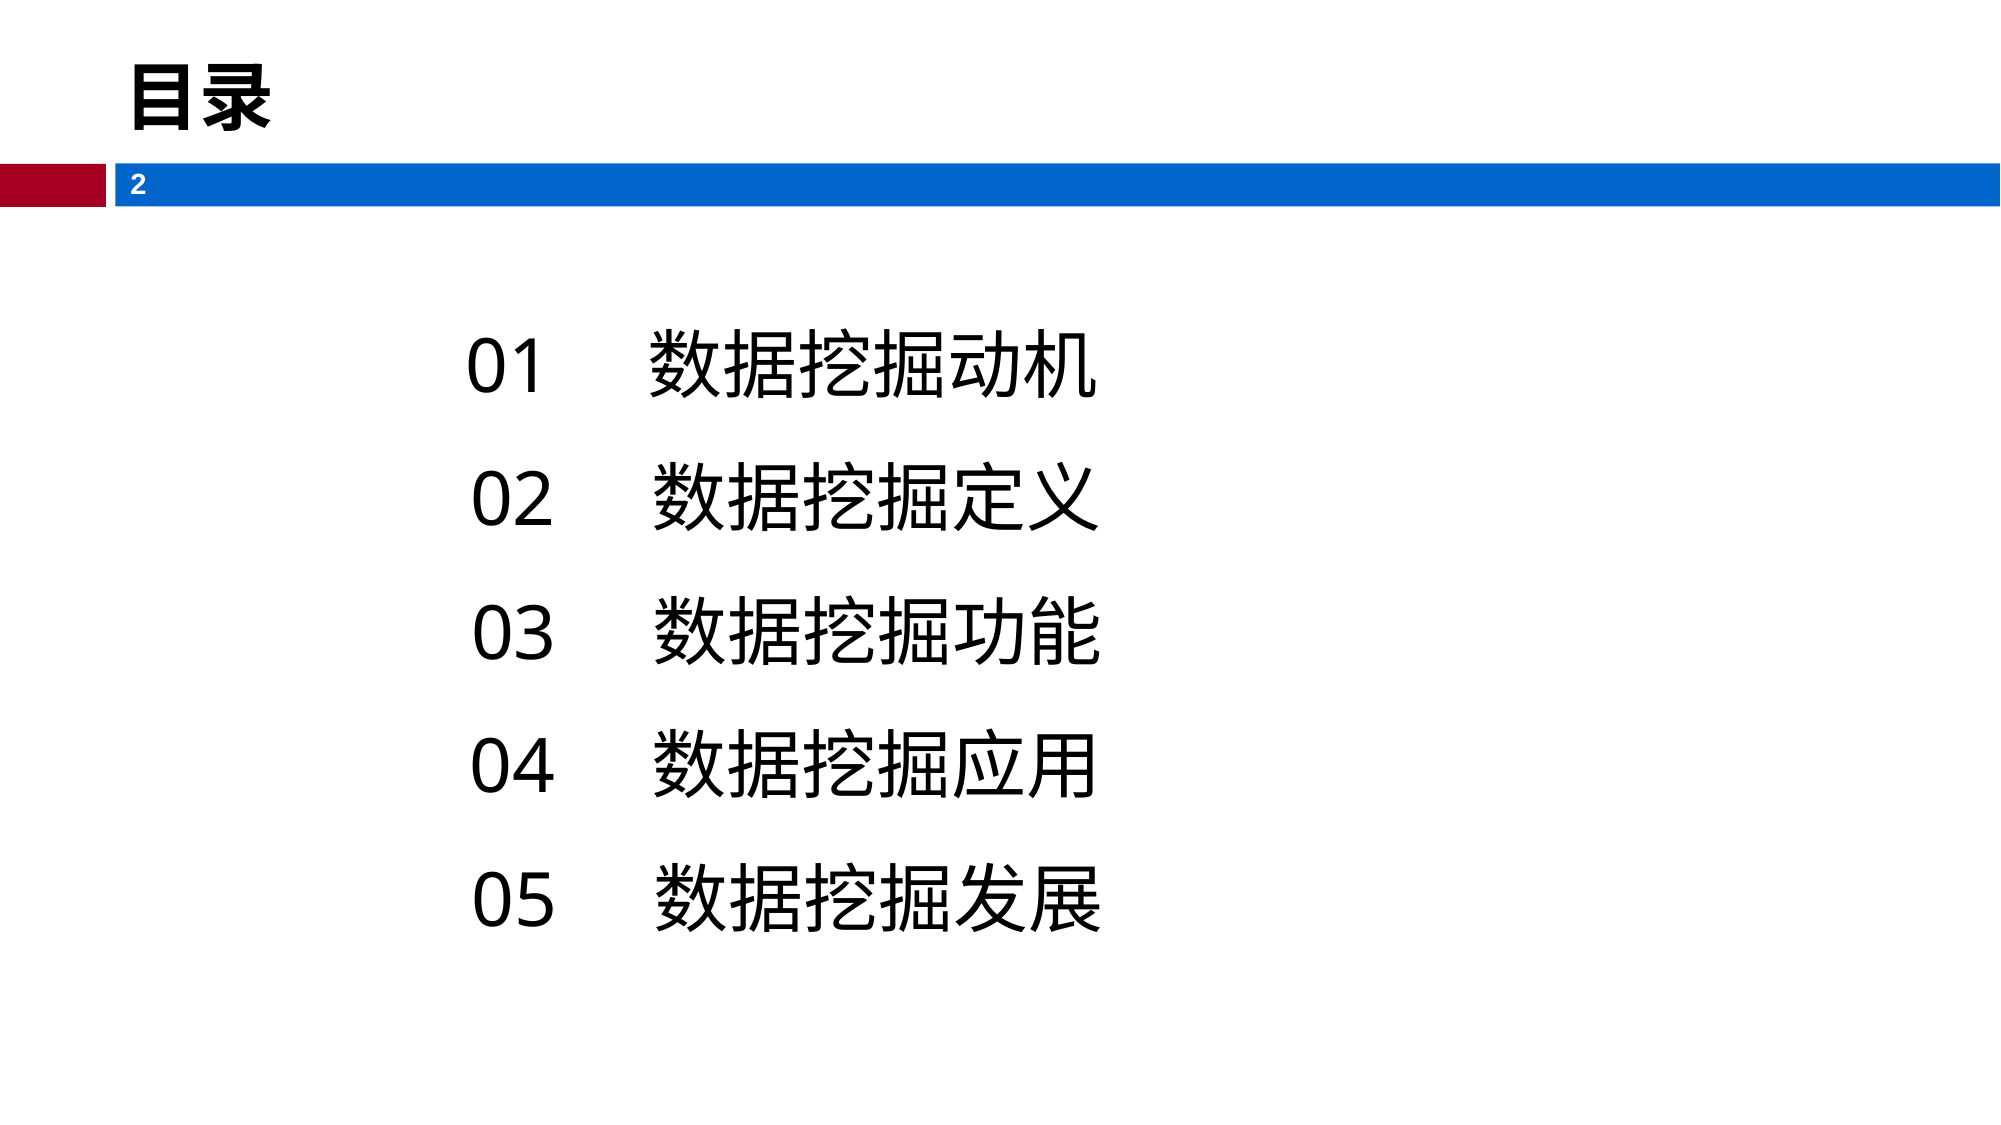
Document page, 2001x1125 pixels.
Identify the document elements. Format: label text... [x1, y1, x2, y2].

text_box 02 数据挖掘定义 [469, 450, 1102, 541]
text_box 03 数据挖掘功能 [470, 584, 1103, 675]
text_box 04 数据挖掘应用 [469, 717, 1102, 808]
text_box 01 数据挖掘动机 [465, 317, 1098, 408]
title 目录 [109, 38, 2000, 150]
text_box 05 数据挖掘发展 [471, 851, 1104, 942]
